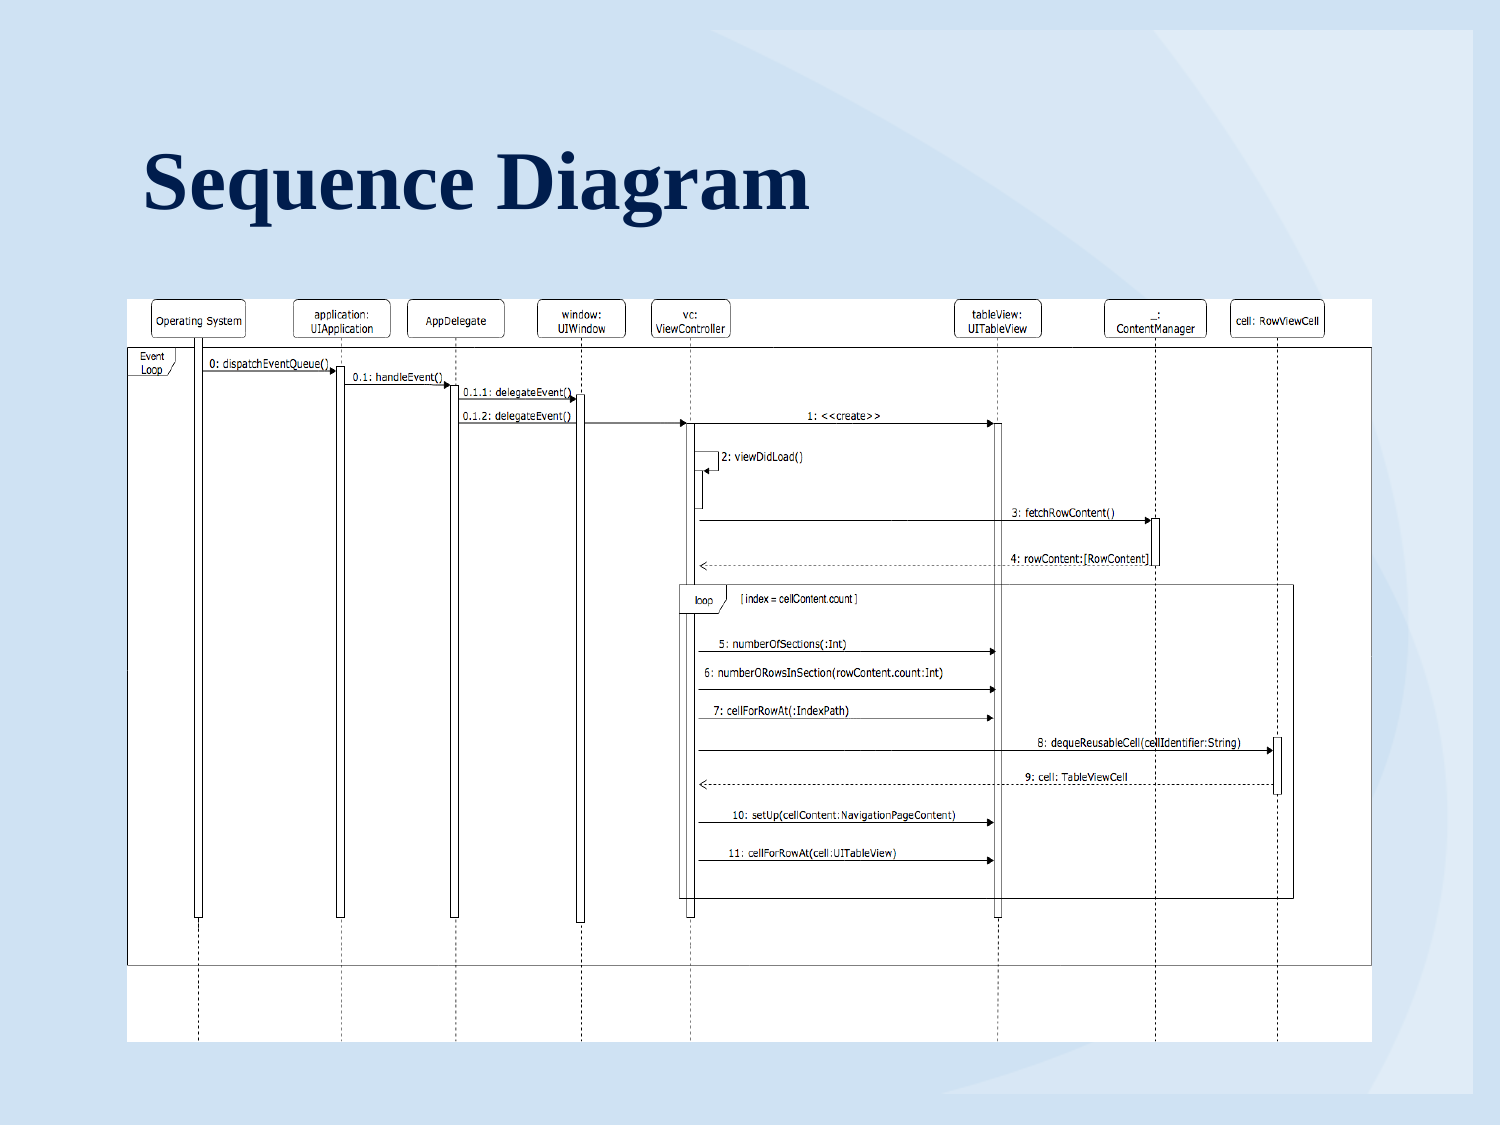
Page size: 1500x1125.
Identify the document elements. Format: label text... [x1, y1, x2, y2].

picture [24, 30, 1473, 1094]
title Sequence Diagram [127, 62, 1372, 234]
